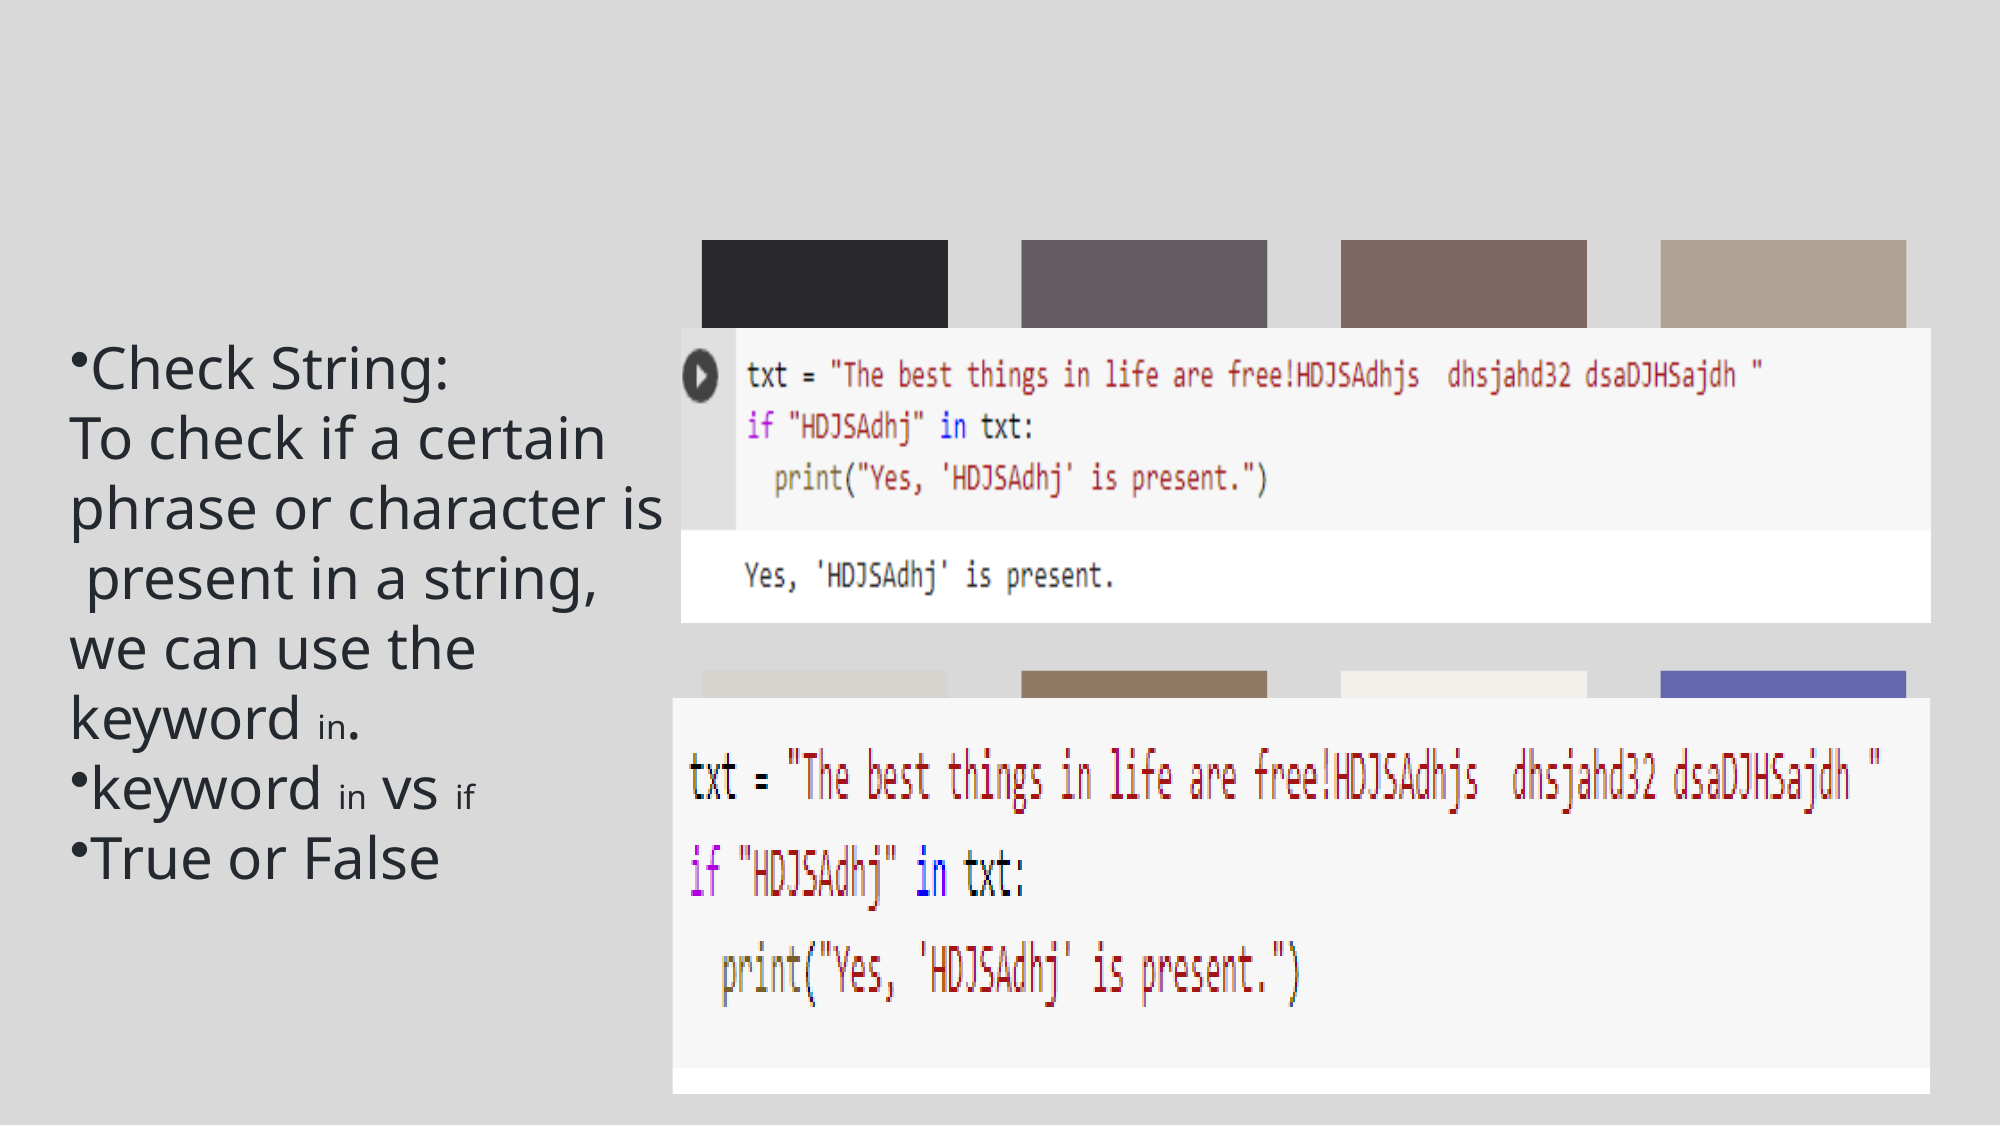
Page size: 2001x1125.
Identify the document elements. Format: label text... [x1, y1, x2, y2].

picture [681, 239, 1931, 623]
picture [672, 670, 1931, 1094]
title Check String: To check if a certain phrase or character is present in a string, we can use the keyword in. keyword in vs if True or False [69, 231, 673, 992]
